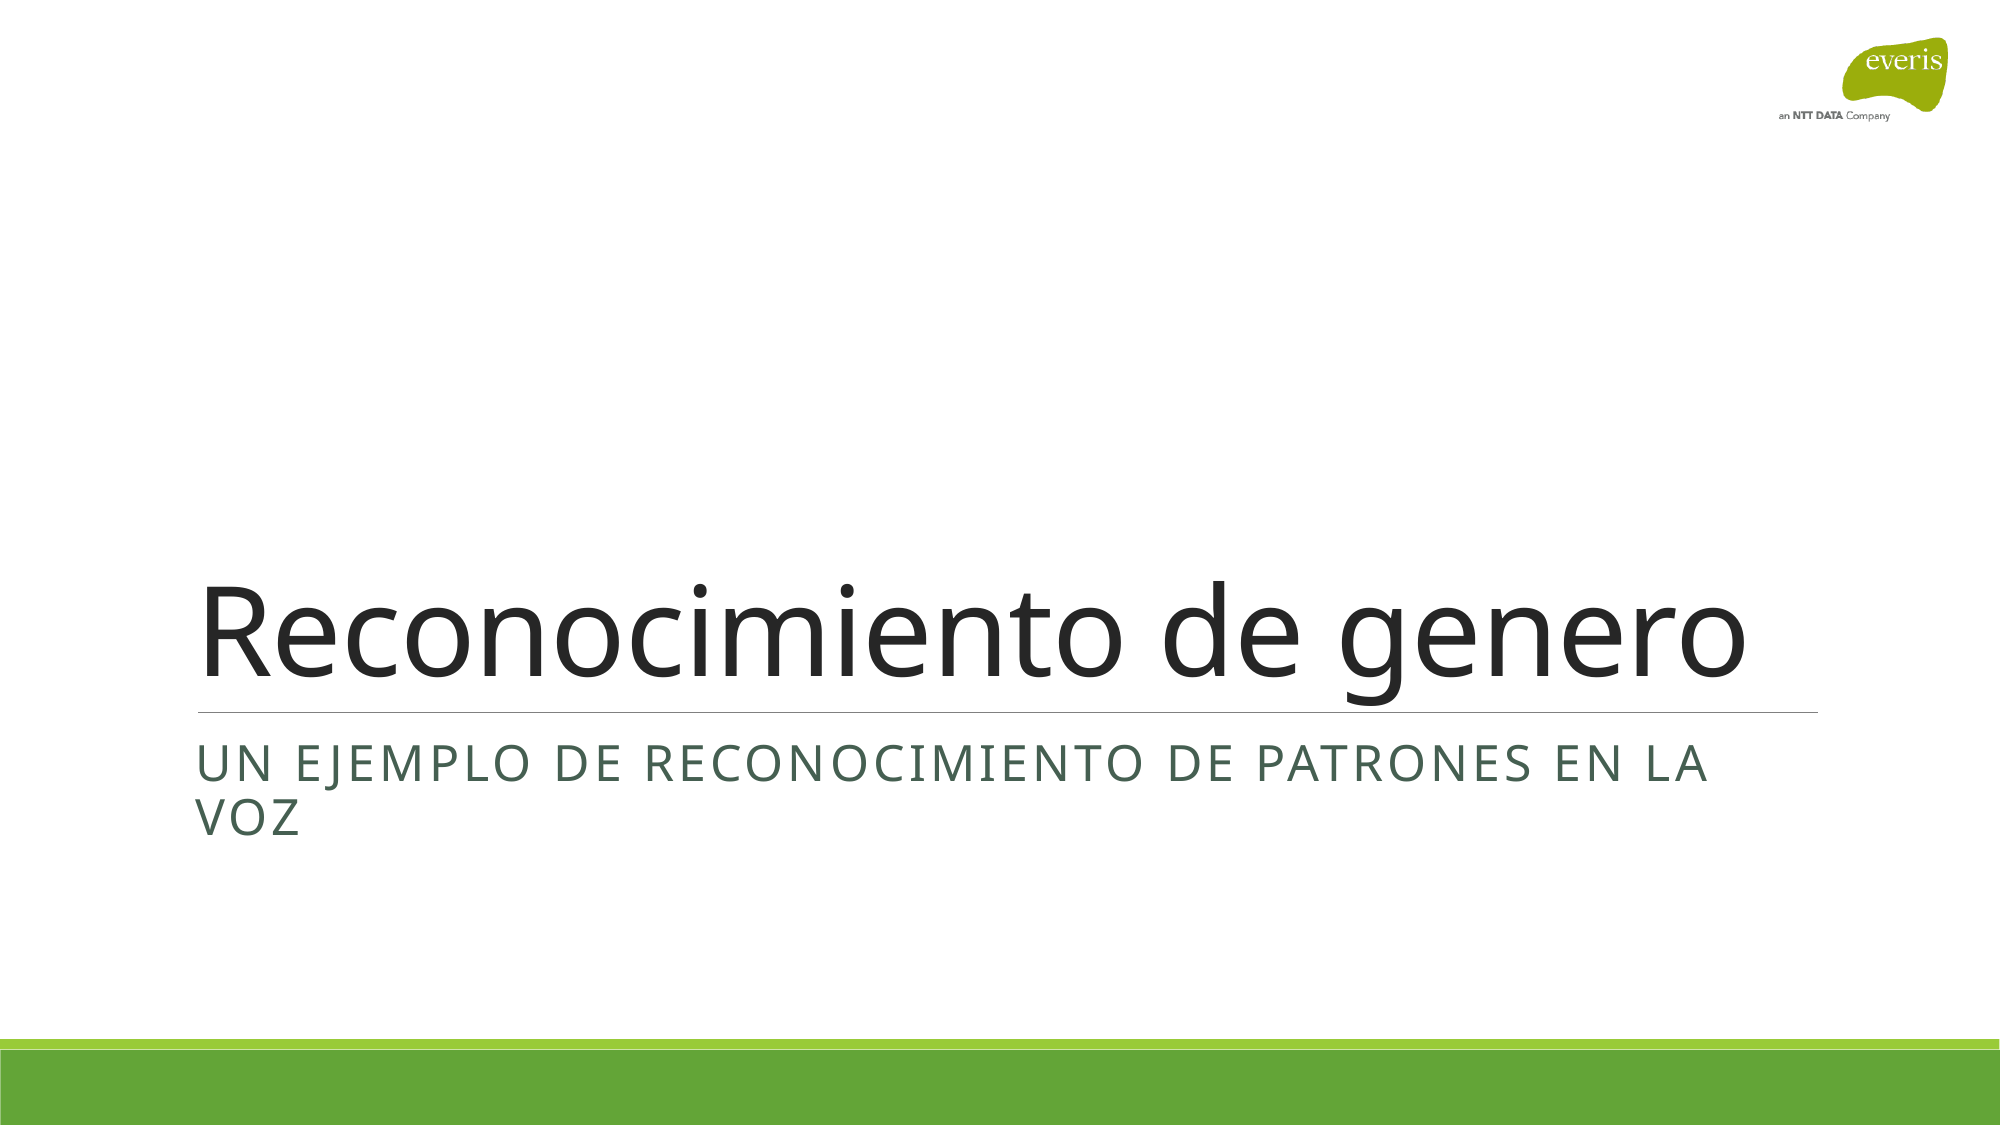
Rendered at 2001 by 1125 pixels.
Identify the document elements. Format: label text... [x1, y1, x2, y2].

picture [1771, 33, 1956, 125]
title Reconocimiento de genero [180, 124, 1830, 710]
list Un ejemplo de reconocimiento de patrones en la voz [180, 730, 1830, 918]
